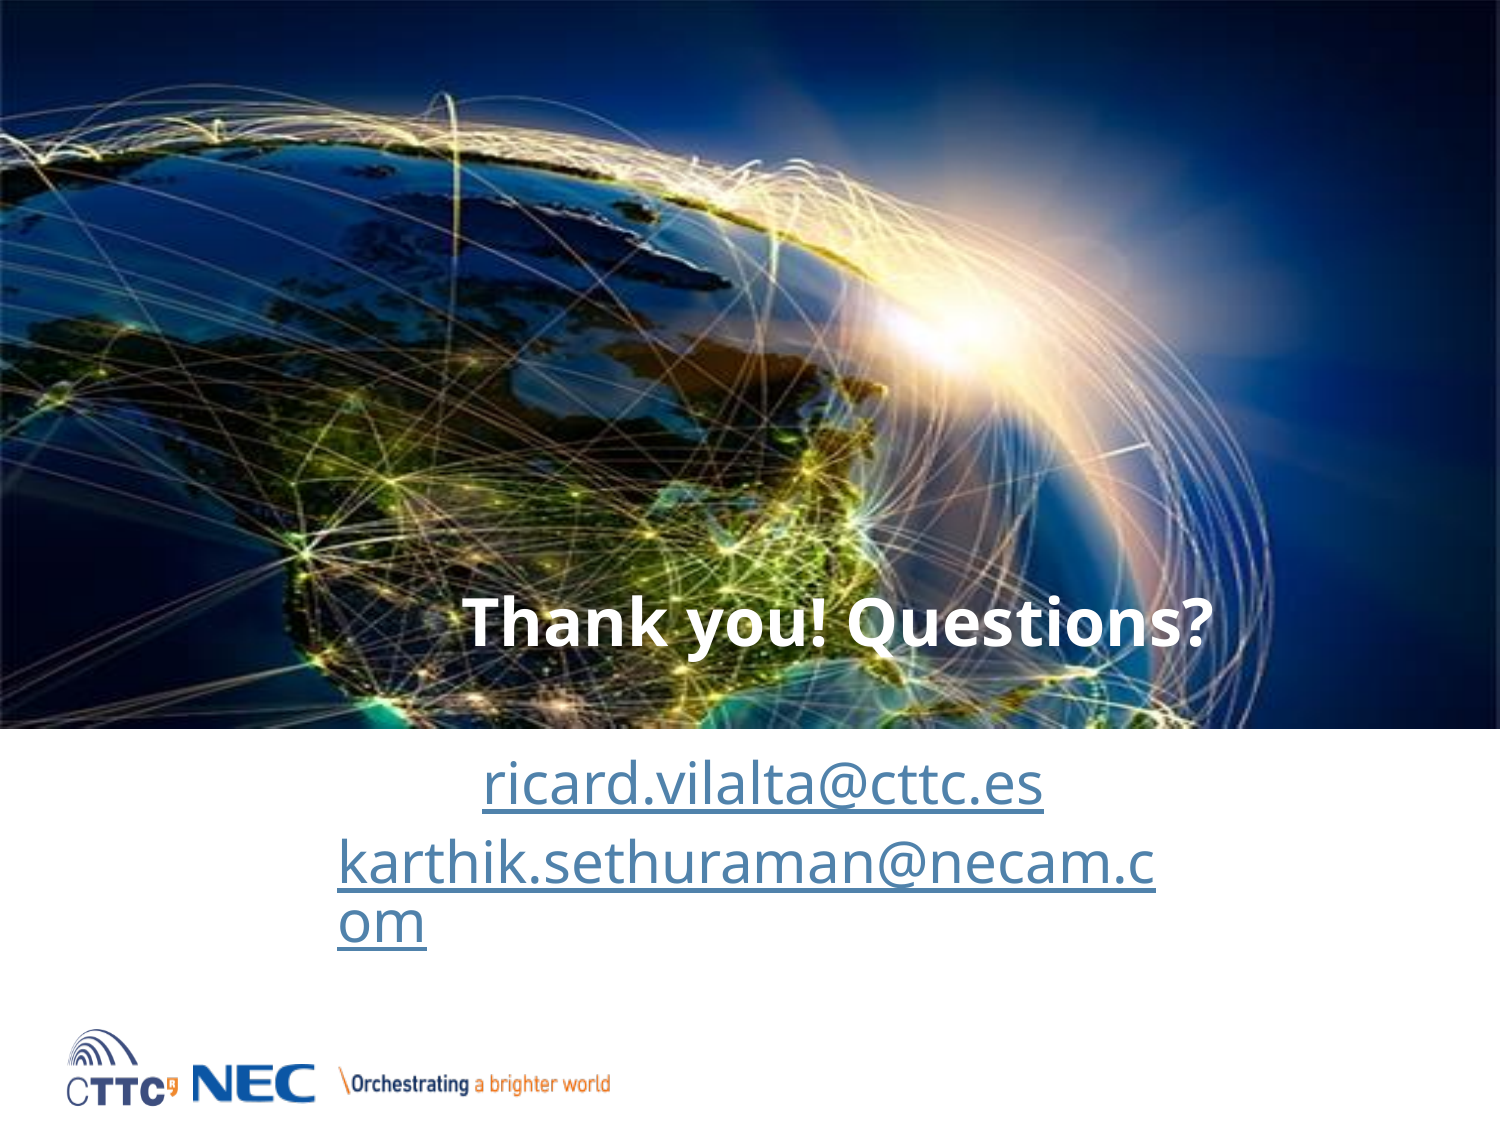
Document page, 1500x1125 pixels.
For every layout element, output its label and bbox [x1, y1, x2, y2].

picture [193, 1064, 611, 1104]
picture [64, 1027, 180, 1110]
title [269, 490, 1407, 668]
text_box [322, 789, 1205, 983]
picture [0, 0, 1500, 729]
